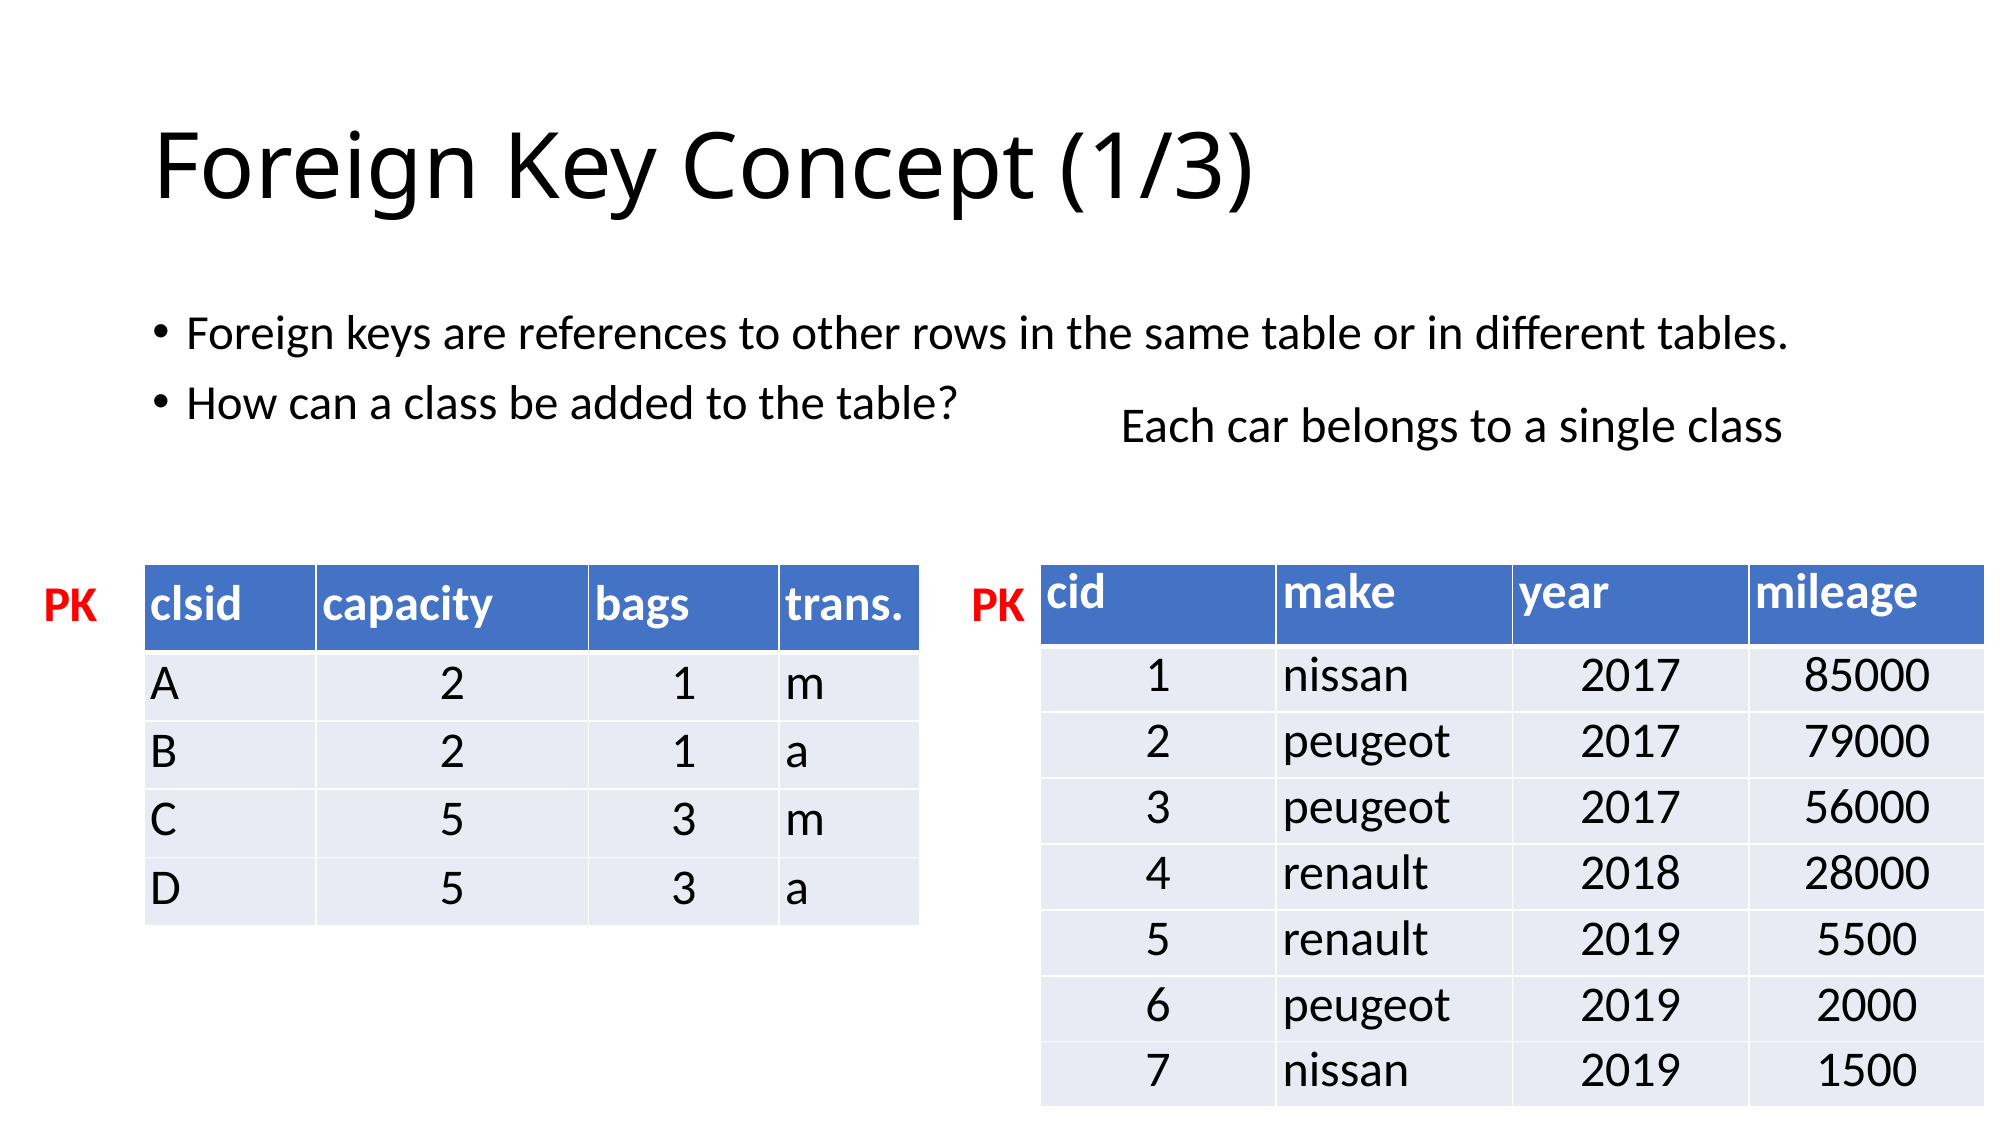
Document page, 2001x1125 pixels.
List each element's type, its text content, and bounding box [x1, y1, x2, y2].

table_header cid [1041, 565, 1275, 644]
table_cell peugeot [1277, 779, 1512, 843]
title Foreign Key Concept (1/3) [137, 59, 1863, 278]
table_cell 2000 [1750, 977, 1984, 1041]
table_cell 3 [1041, 779, 1275, 843]
table_cell 1500 [1750, 1042, 1984, 1106]
table_cell 6 [1041, 977, 1275, 1041]
table_header bags [589, 565, 778, 650]
table_header trans. [780, 565, 919, 650]
table_cell nissan [1277, 1042, 1512, 1106]
table_cell renault [1277, 845, 1512, 909]
table_cell B [145, 722, 315, 788]
table_cell 2019 [1513, 977, 1748, 1041]
list Foreign keys are references to other rows in the same table or in different tables. How can a class be added to the table? [137, 299, 1863, 484]
table_cell 2 [317, 722, 588, 788]
table_cell 28000 [1750, 845, 1984, 909]
table_cell 79000 [1750, 713, 1984, 777]
table_cell 2017 [1513, 713, 1748, 777]
table_cell nissan [1277, 649, 1512, 711]
table_cell 1 [589, 722, 778, 788]
table_cell 5 [317, 790, 588, 857]
table_cell 5 [317, 858, 588, 925]
table_cell 2018 [1513, 845, 1748, 909]
table_cell 85000 [1750, 649, 1984, 711]
table_cell 1 [1041, 649, 1275, 711]
table_cell renault [1277, 911, 1512, 975]
table_cell 3 [589, 858, 778, 925]
table_cell 2019 [1513, 1042, 1748, 1106]
table_cell C [145, 790, 315, 857]
table_cell a [780, 858, 919, 925]
table_cell 3 [589, 790, 778, 857]
table_cell a [780, 722, 919, 788]
table_cell peugeot [1277, 713, 1512, 777]
table_cell peugeot [1277, 977, 1512, 1041]
table_cell D [145, 858, 315, 925]
table_header capacity [317, 565, 588, 650]
table_cell 2017 [1513, 649, 1748, 711]
table_cell 5 [1041, 911, 1275, 975]
text_box PK [28, 563, 118, 639]
table_header year [1513, 565, 1748, 644]
table_cell 2017 [1513, 779, 1748, 843]
text_box Each car belongs to a single class [1105, 384, 2000, 460]
table_cell A [145, 655, 315, 720]
table_cell 2 [317, 655, 588, 720]
table_cell 2 [1041, 713, 1275, 777]
table_cell m [780, 655, 919, 720]
table_cell 4 [1041, 845, 1275, 909]
table_header make [1277, 565, 1512, 644]
table_cell 2019 [1513, 911, 1748, 975]
table_header clsid [145, 565, 315, 650]
table_cell 5500 [1750, 911, 1984, 975]
table_header mileage [1750, 565, 1984, 644]
table_cell 1 [589, 655, 778, 720]
table_cell m [780, 790, 919, 857]
table_cell 56000 [1750, 779, 1984, 843]
table_cell 7 [1041, 1042, 1275, 1106]
text_box PK [956, 563, 1075, 639]
